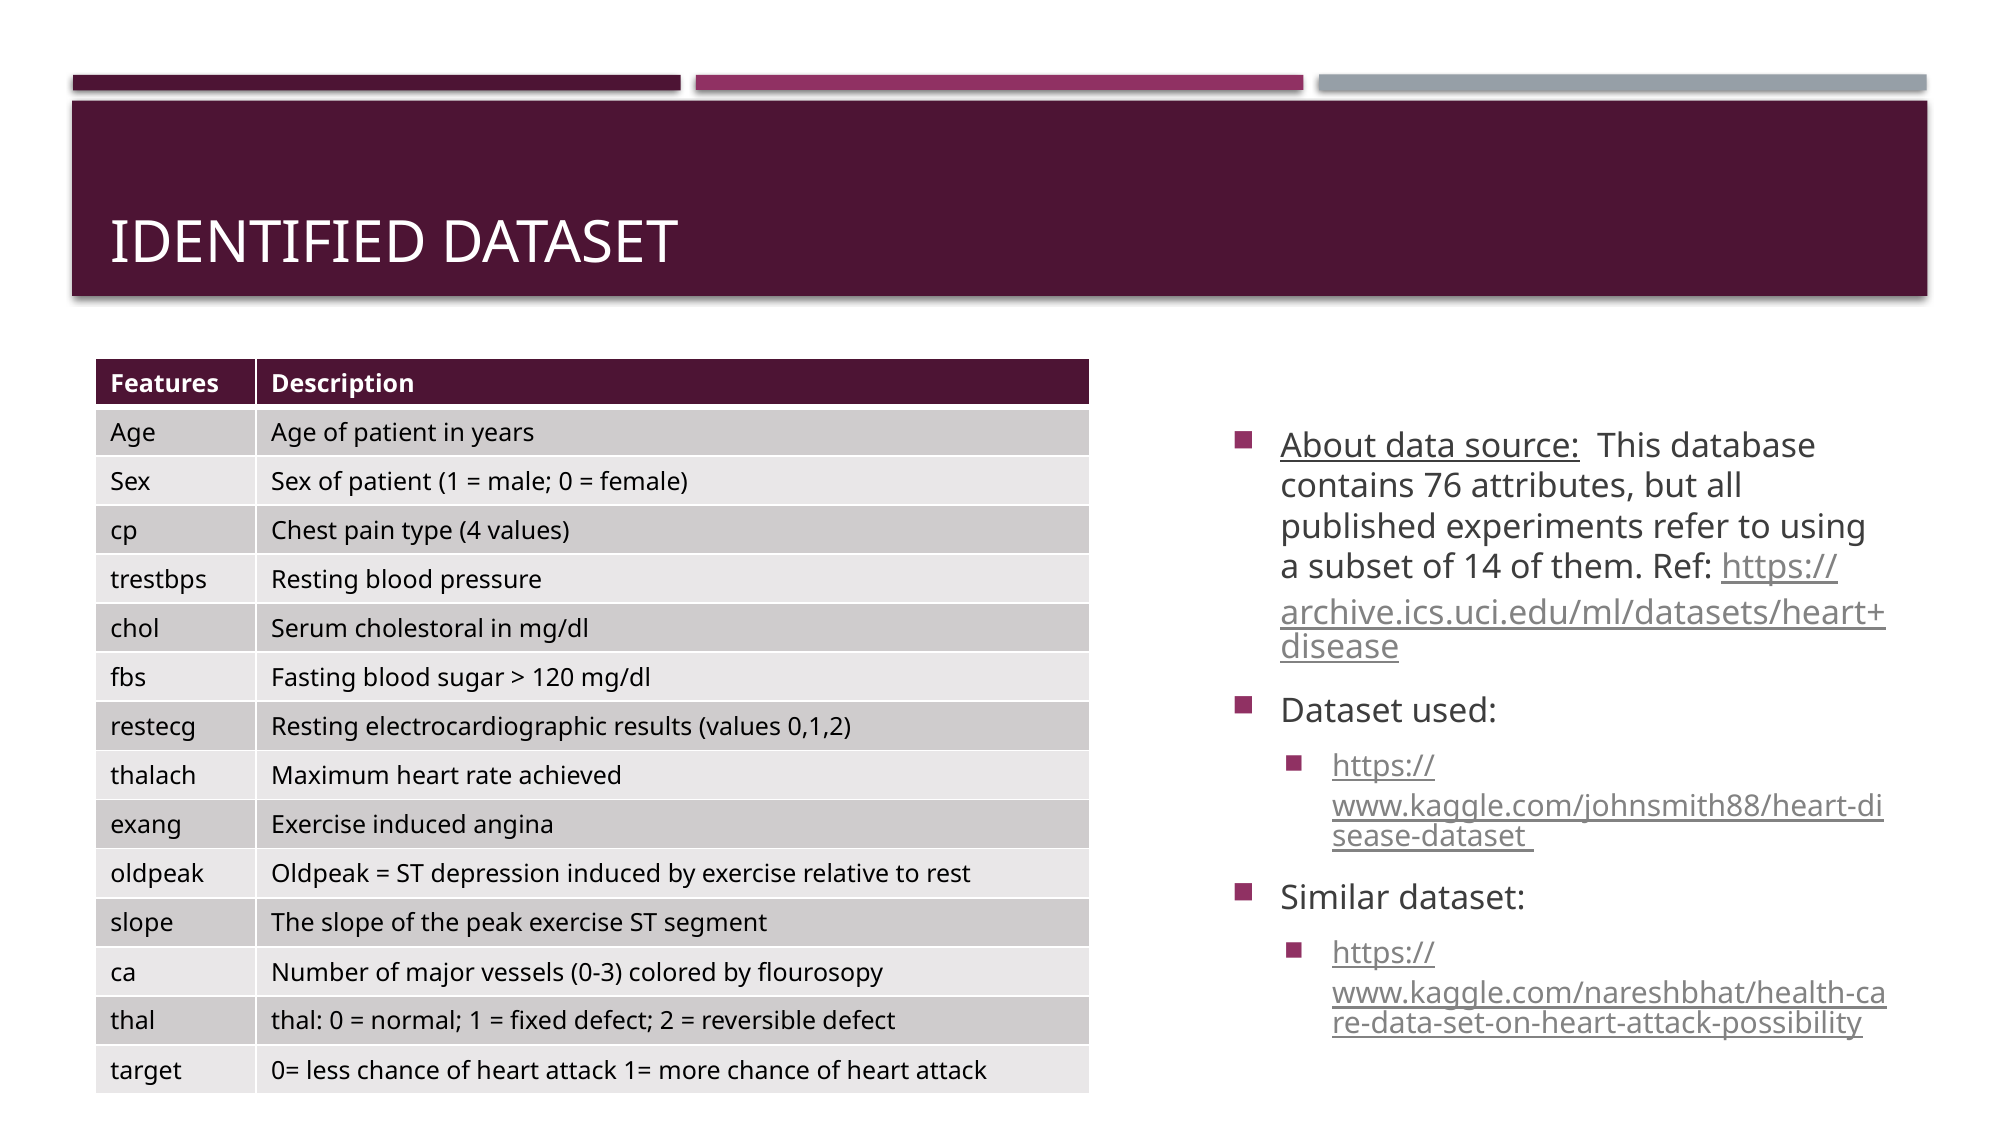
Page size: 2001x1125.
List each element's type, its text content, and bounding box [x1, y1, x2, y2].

table_cell Number of major vessels (0-3) colored by flourosopy [257, 948, 1089, 995]
table_cell Oldpeak = ST depression induced by exercise relative to rest [257, 849, 1089, 897]
table_cell cp [96, 506, 255, 553]
table_cell oldpeak [96, 849, 255, 897]
table_cell Exercise induced angina [257, 800, 1089, 848]
table_header Description [257, 359, 1089, 404]
table_cell Serum cholestoral in mg/dl [257, 604, 1089, 651]
table_cell Sex [96, 457, 255, 504]
table_cell Age of patient in years [257, 410, 1089, 455]
title Identified Dataset [95, 115, 1905, 282]
table_cell Sex of patient (1 = male; 0 = female) [257, 457, 1089, 504]
table_cell target [96, 1046, 255, 1093]
table_cell Chest pain type (4 values) [257, 506, 1089, 553]
table_cell Fasting blood sugar > 120 mg/dl [257, 653, 1089, 700]
table_cell Age [96, 410, 255, 455]
list About data source: This database contains 76 attributes, but all published experiments refer to using a subset of 14 of them. Ref: https://archive.ics.uci.edu/ml/datasets/heart+disease Dataset used: https://www.kaggle.com/johnsmith88/heart-disease-dataset Similar dataset: https://www.kaggle.com/nareshbhat/health-care-data-set-on-heart-attack-possibility [1216, 357, 1905, 962]
table_cell chol [96, 604, 255, 651]
table_cell Resting electrocardiographic results (values 0,1,2) [257, 702, 1089, 750]
table_cell Resting blood pressure [257, 555, 1089, 602]
table_cell 0= less chance of heart attack 1= more chance of heart attack [257, 1046, 1089, 1093]
table_cell ca [96, 948, 255, 995]
table_cell fbs [96, 653, 255, 700]
table_cell thalach [96, 751, 255, 799]
table_cell thal: 0 = normal; 1 = fixed defect; 2 = reversible defect [257, 997, 1089, 1044]
table_cell Maximum heart rate achieved [257, 751, 1089, 799]
table_header Features [96, 359, 255, 404]
table_cell slope [96, 899, 255, 946]
table_cell The slope of the peak exercise ST segment [257, 899, 1089, 946]
table_cell thal [96, 997, 255, 1044]
table_cell restecg [96, 702, 255, 750]
table_cell exang [96, 800, 255, 848]
table_cell trestbps [96, 555, 255, 602]
